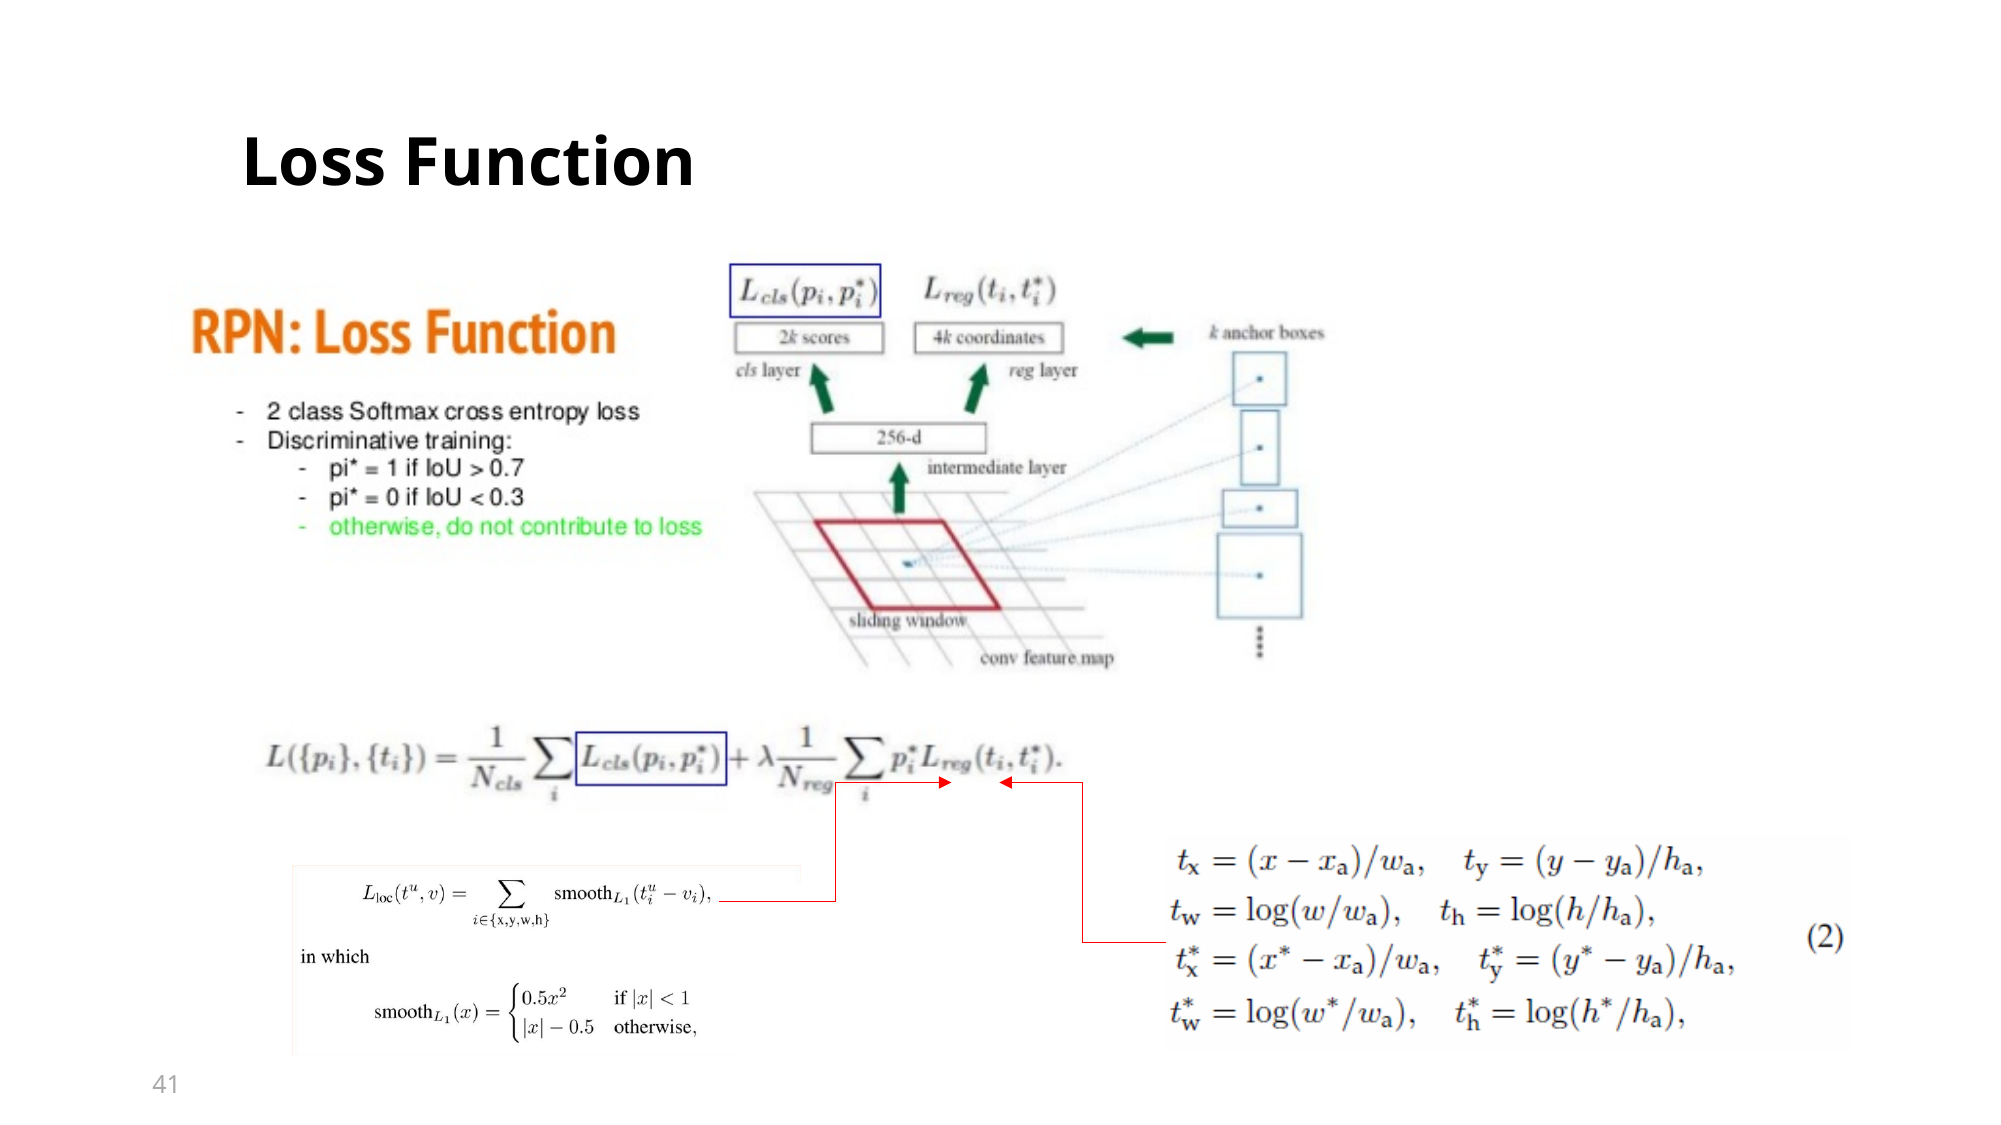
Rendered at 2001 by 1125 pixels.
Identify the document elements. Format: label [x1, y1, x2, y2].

slide_number [137, 1055, 588, 1115]
picture [292, 865, 801, 1056]
text_box [999, 782, 1167, 943]
title [137, 126, 801, 202]
text_box [719, 782, 952, 902]
picture [137, 221, 1850, 1051]
